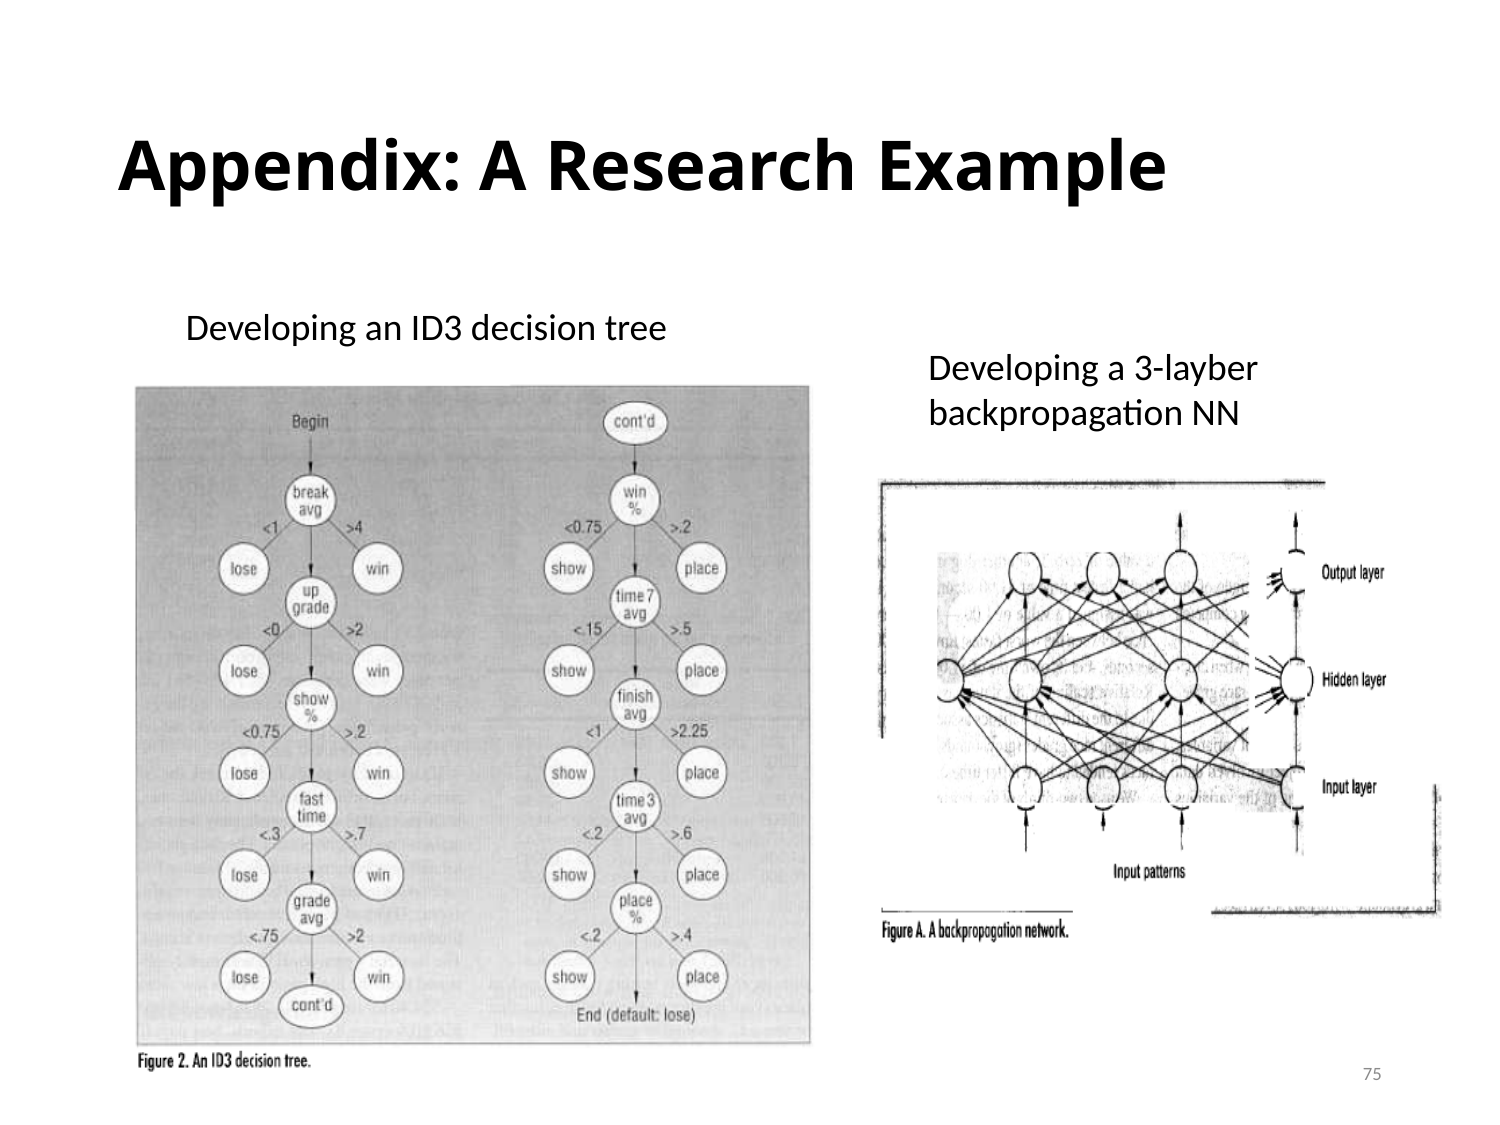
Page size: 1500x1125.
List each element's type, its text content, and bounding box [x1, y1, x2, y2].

text_box Developing a 3-layber backpropagation NN [913, 336, 1332, 441]
text_box Developing an ID3 decision tree [171, 296, 683, 356]
title Appendix: A Research Example [103, 59, 1397, 278]
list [129, 375, 824, 1090]
picture [870, 471, 1443, 955]
slide_number 75 [1059, 1042, 1397, 1103]
